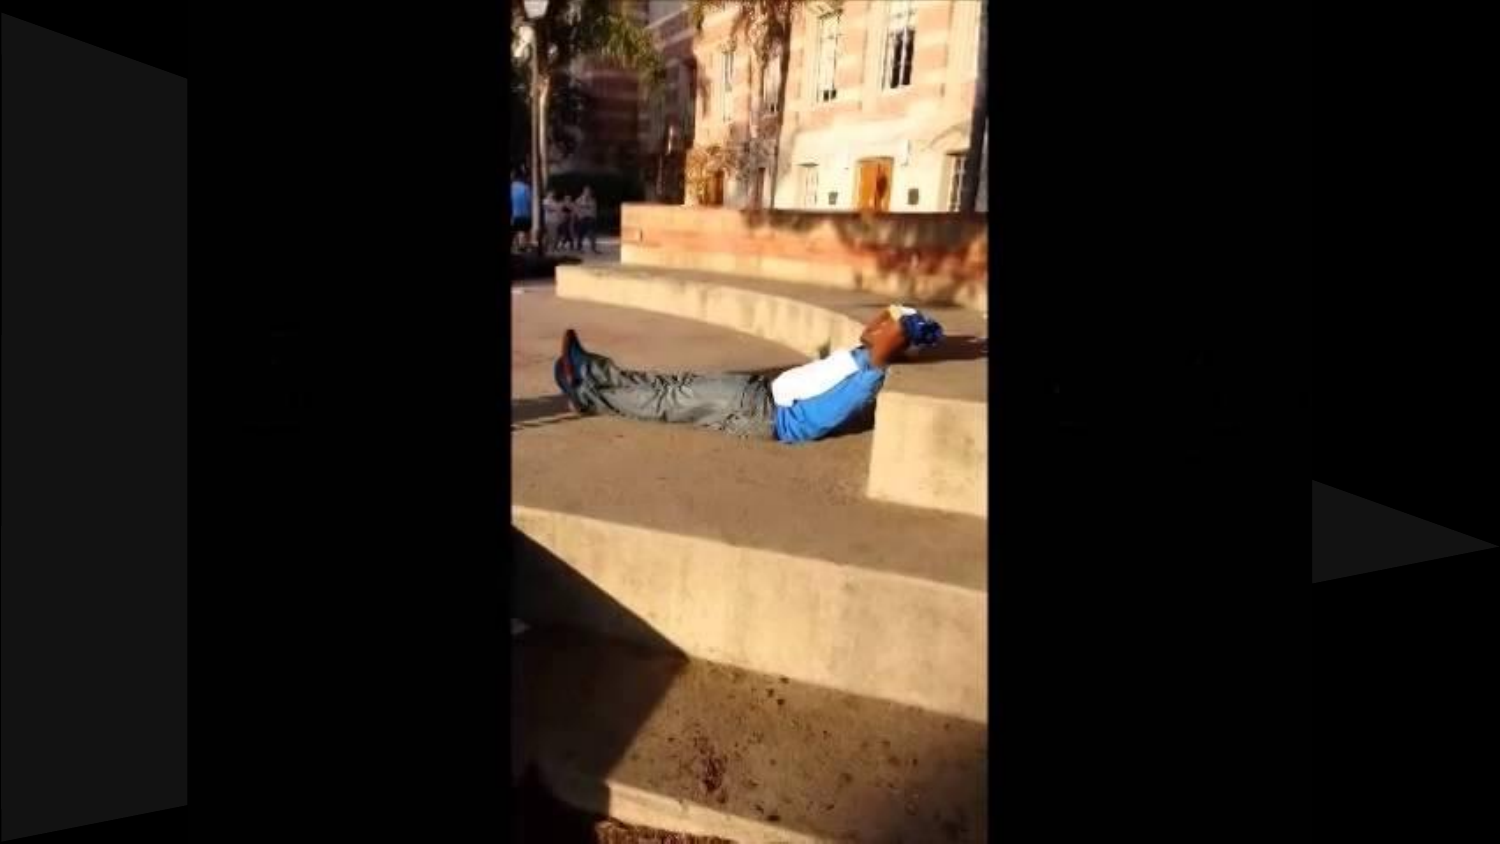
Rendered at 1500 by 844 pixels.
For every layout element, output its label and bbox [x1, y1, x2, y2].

text_box [187, 0, 1313, 844]
